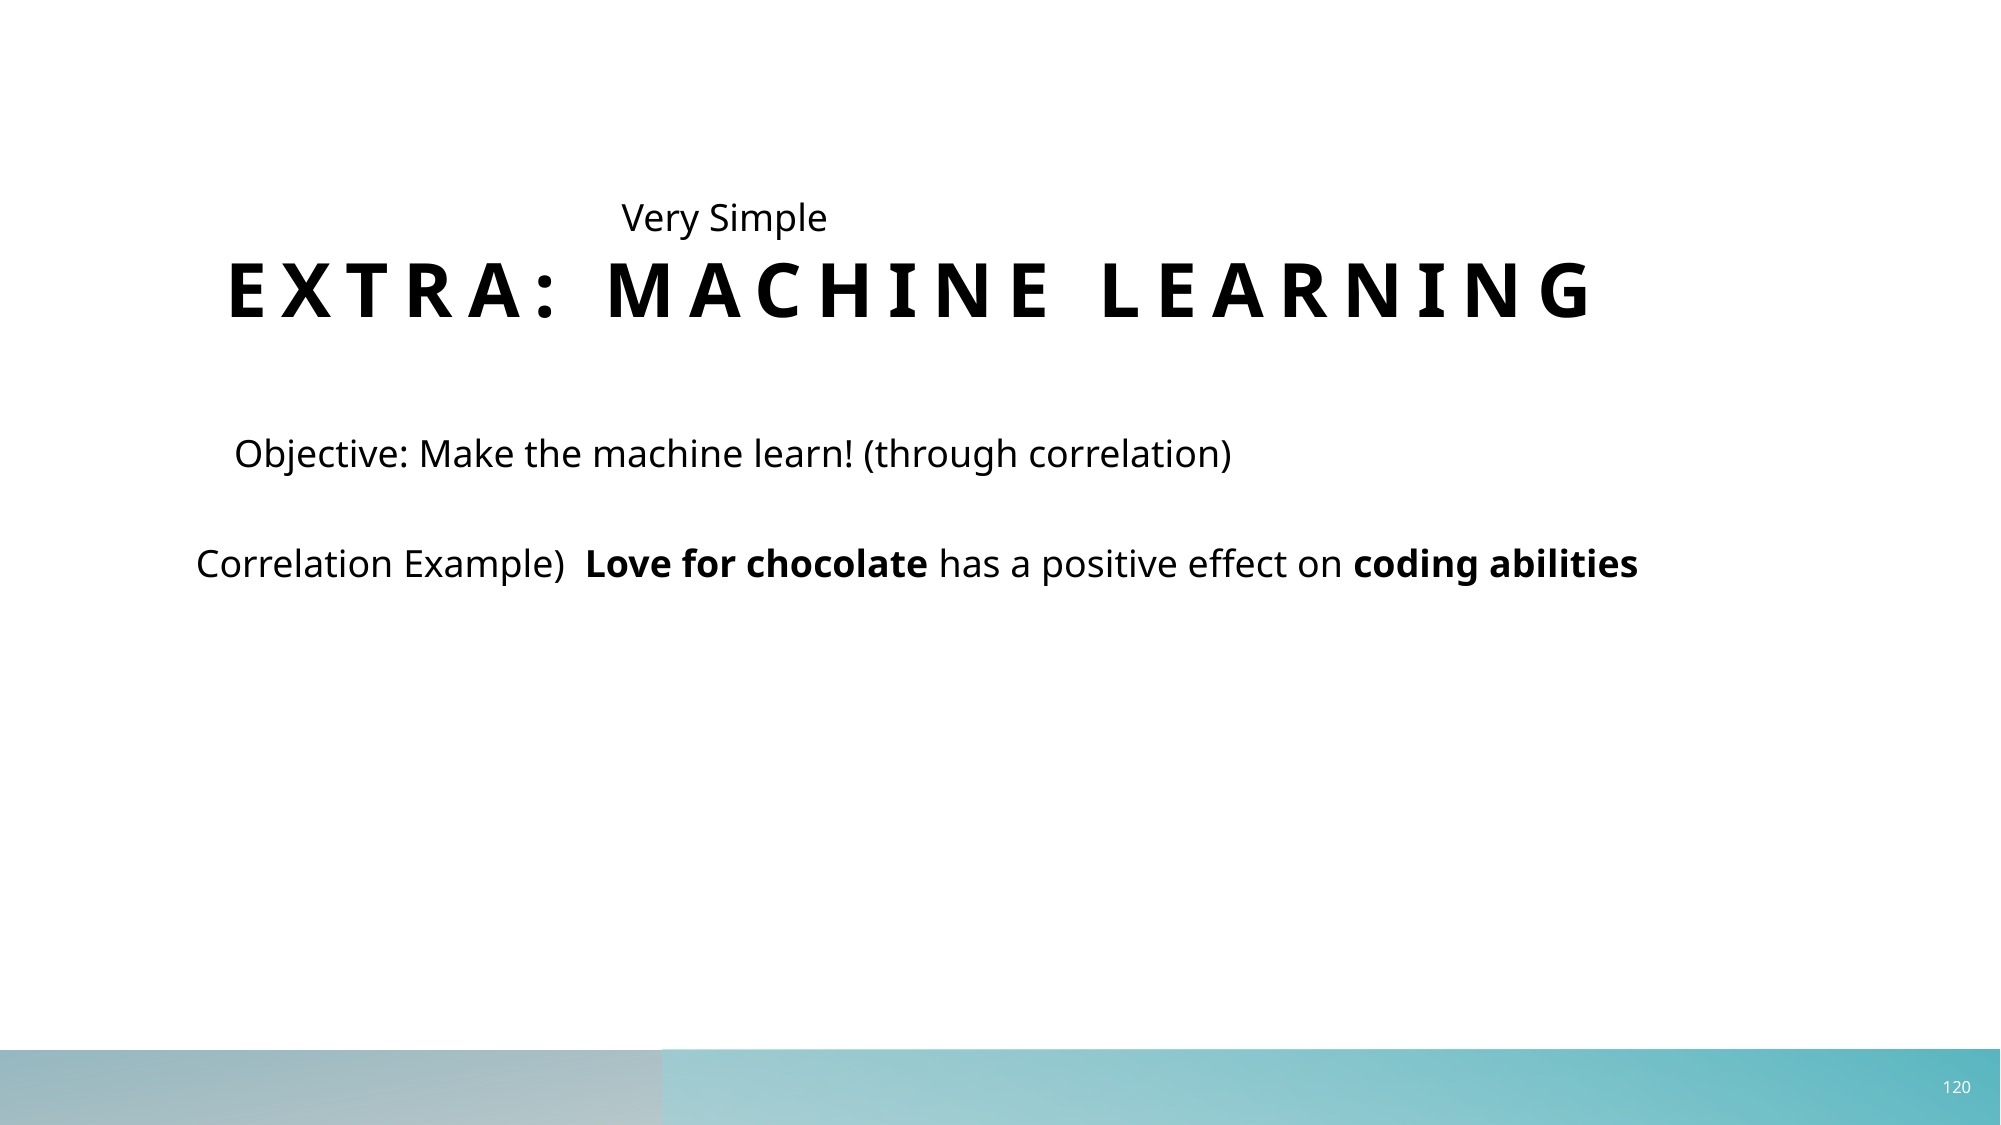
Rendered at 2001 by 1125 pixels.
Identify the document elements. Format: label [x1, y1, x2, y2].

text_box [219, 422, 1248, 483]
text_box [606, 186, 844, 246]
title [225, 130, 1905, 333]
slide_number [1914, 1051, 1987, 1125]
text_box [181, 532, 1664, 592]
